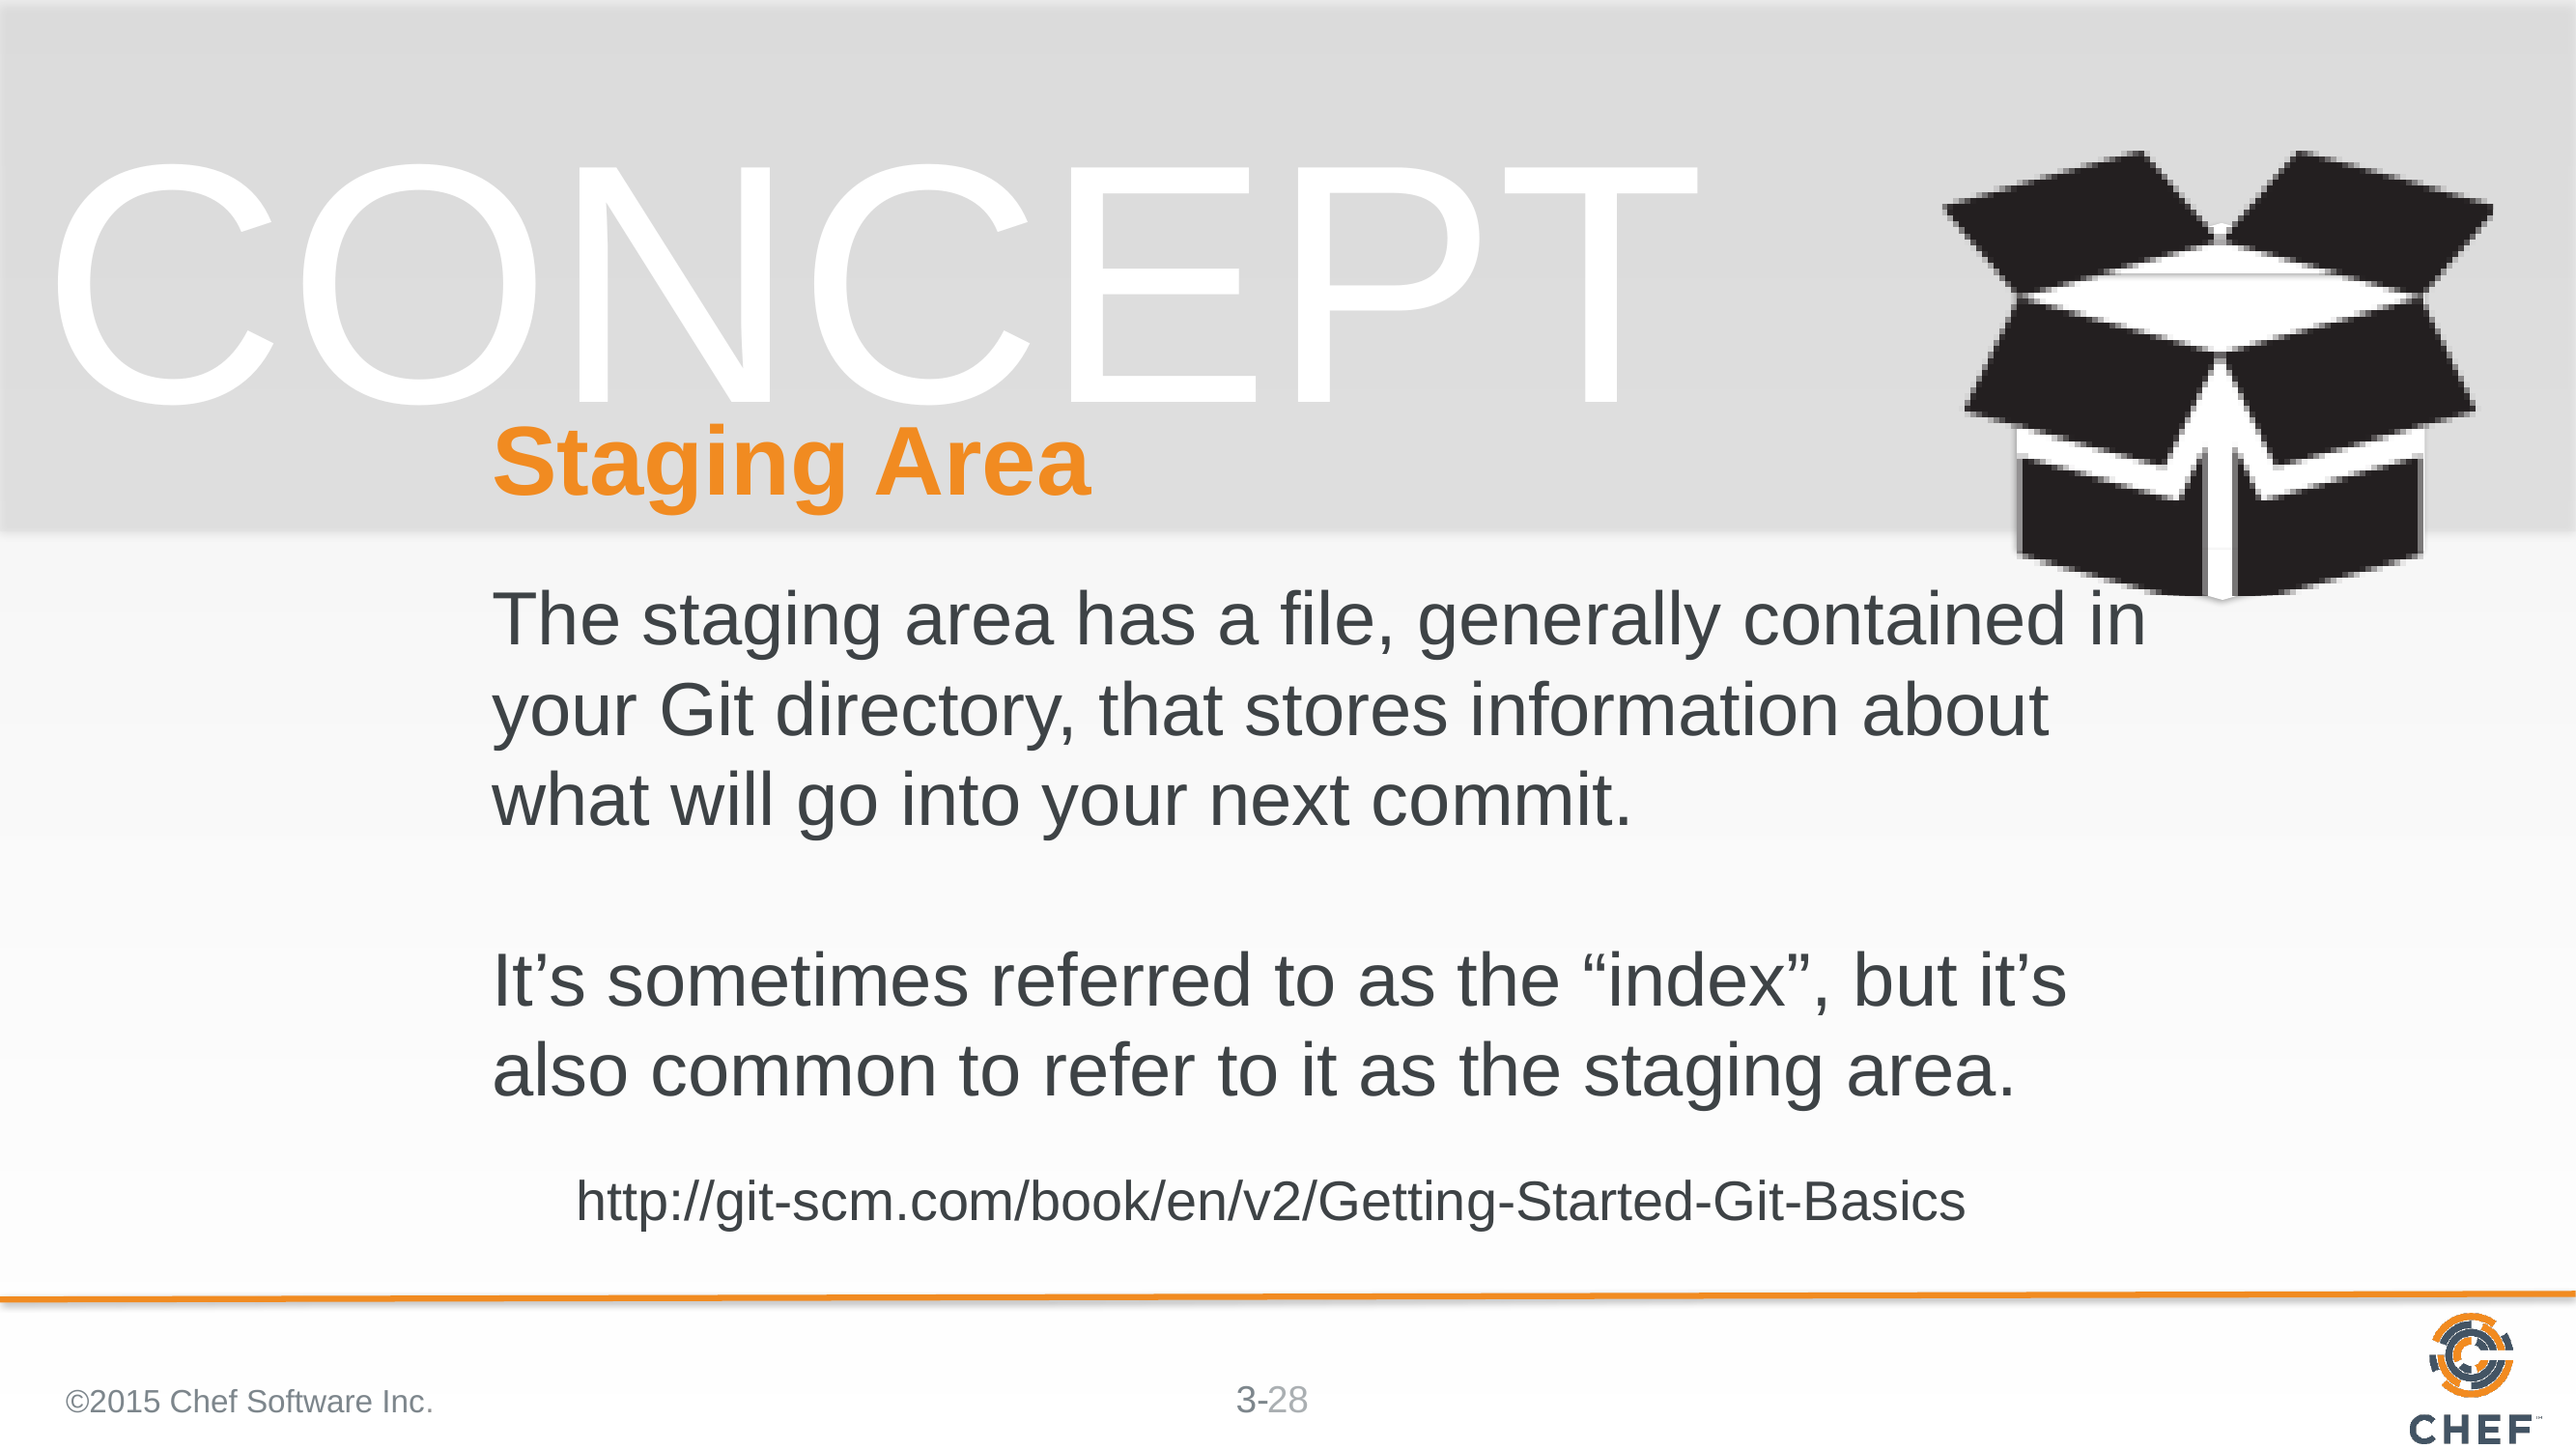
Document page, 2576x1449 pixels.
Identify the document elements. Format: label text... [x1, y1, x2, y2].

footer ©2015 Chef Software Inc. [51, 1359, 952, 1440]
list http://git-scm.com/book/en/v2/Getting-Started-Git-Basics [576, 1164, 1990, 1248]
picture [2399, 1297, 2550, 1449]
subtitle The staging area has a file, generally contained in your Git directory, that stores information about what will go into your next commit. It’s sometimes referred to as the “index”, but it’s also common to refer to it as the staging area. [477, 555, 2217, 1087]
slide_number 28 [998, 1359, 1578, 1437]
title Staging Area [477, 395, 2217, 531]
